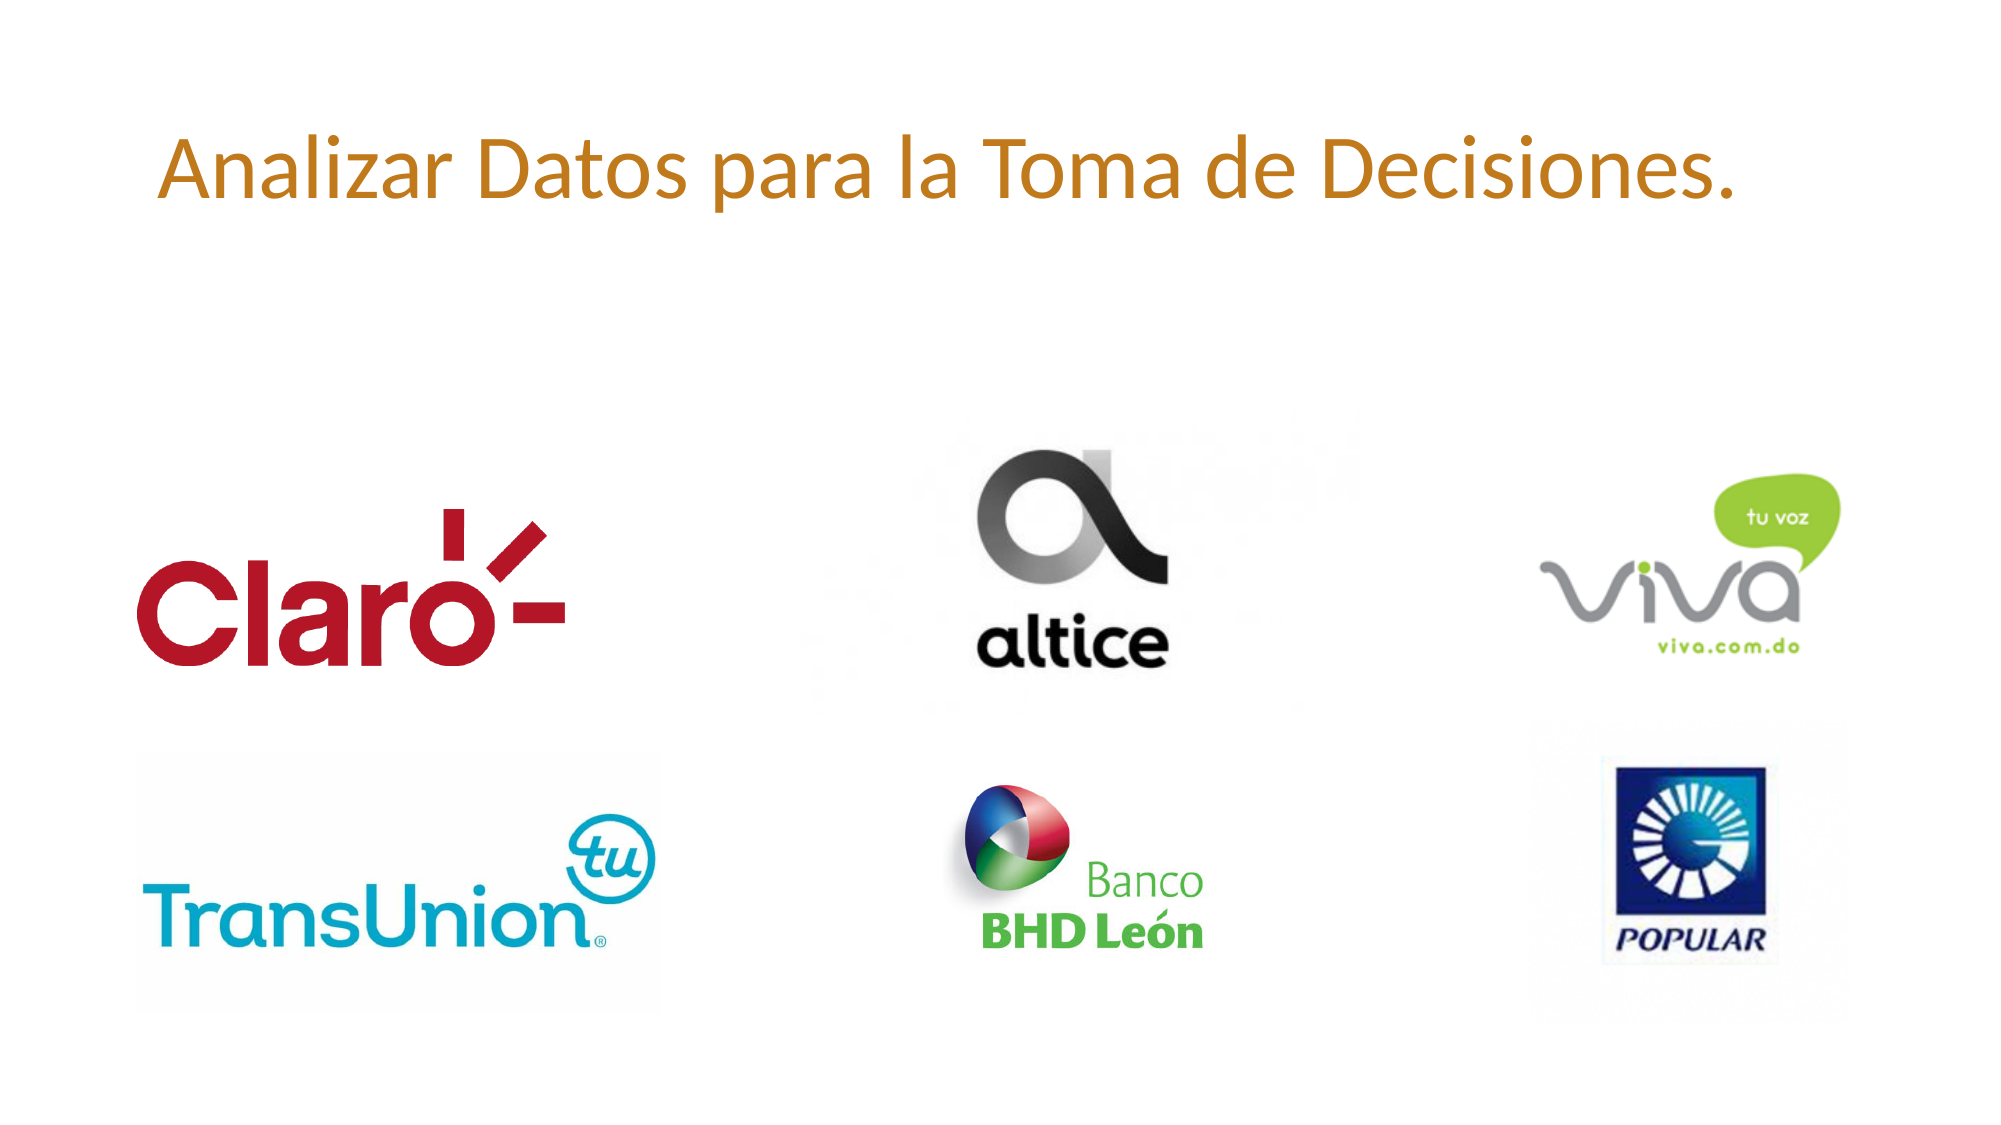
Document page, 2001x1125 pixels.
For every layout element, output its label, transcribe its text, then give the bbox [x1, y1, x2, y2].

picture [1529, 721, 1850, 1024]
title Analizar Datos para la Toma de Decisiones. [137, 59, 1863, 278]
picture [1532, 405, 1846, 719]
picture [802, 411, 1360, 714]
picture [137, 509, 566, 666]
picture [929, 721, 1233, 1024]
picture [137, 751, 661, 1014]
